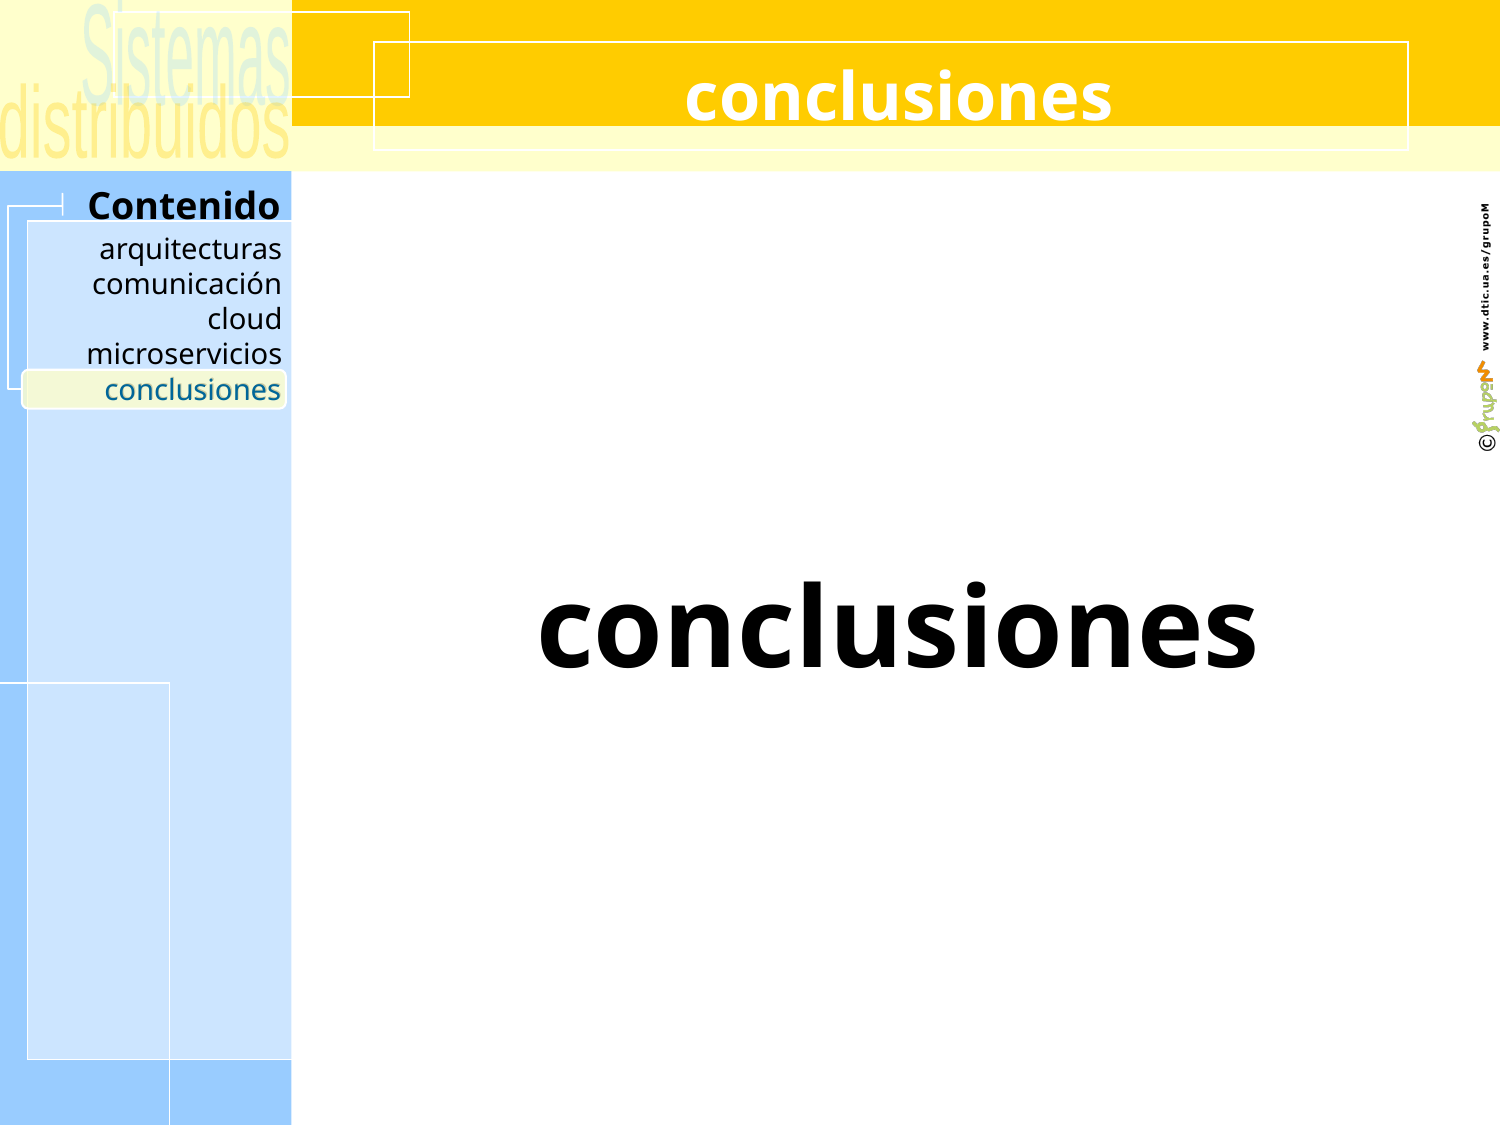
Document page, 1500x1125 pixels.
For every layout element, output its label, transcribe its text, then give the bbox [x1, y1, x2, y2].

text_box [20, 363, 297, 415]
picture [1472, 173, 1500, 461]
title conclusiones [311, 33, 1488, 153]
text_box [8, 206, 63, 390]
text_box conclusiones [296, 562, 1500, 683]
